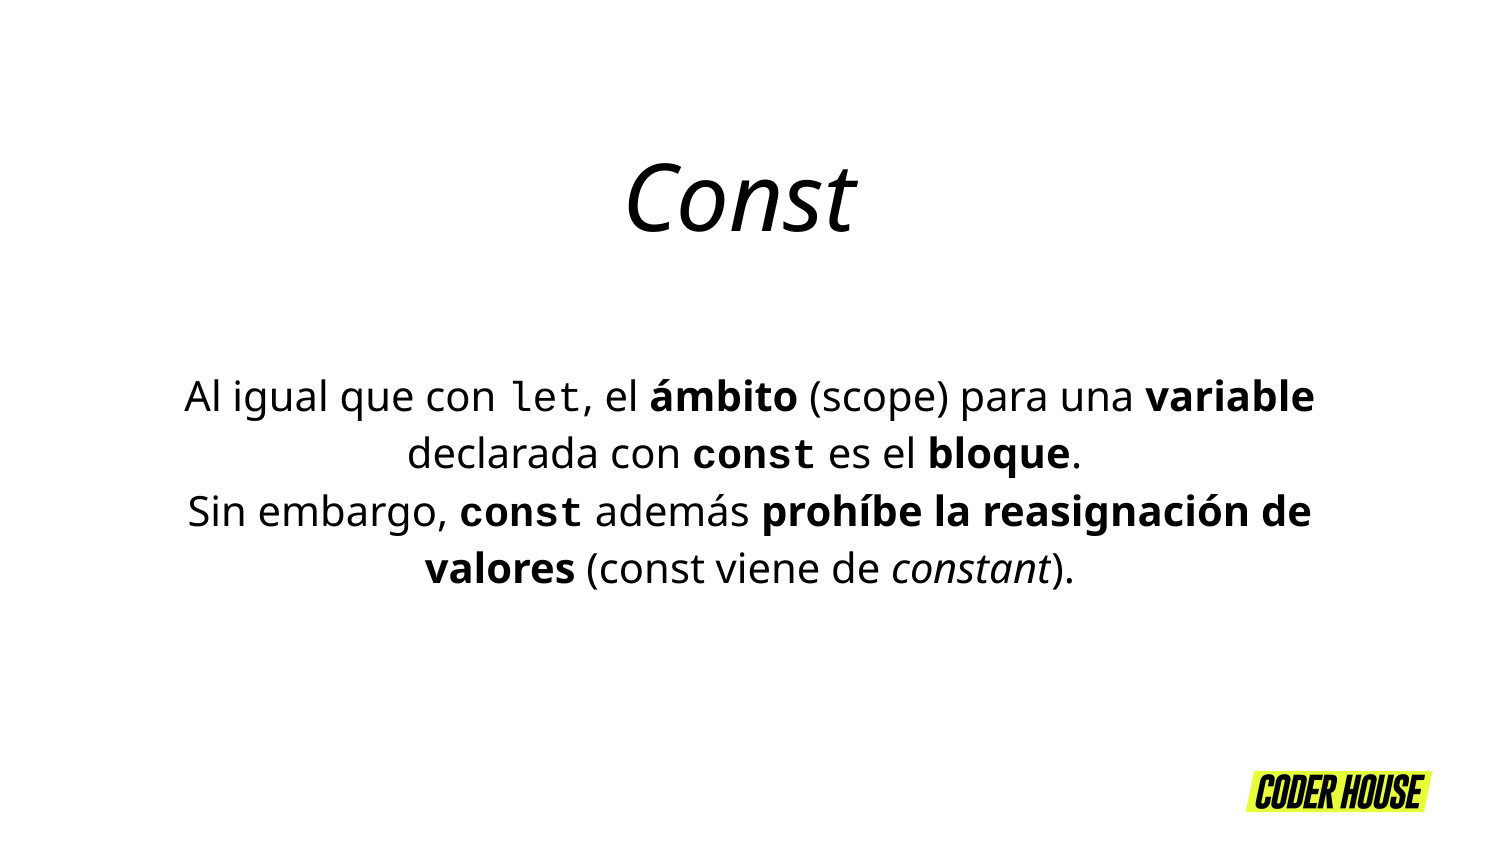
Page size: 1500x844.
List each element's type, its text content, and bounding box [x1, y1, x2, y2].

picture [1241, 764, 1437, 819]
text_box Al igual que con let, el ámbito (scope) para una variable declarada con const es el bloque. Sin embargo, const además prohíbe la reasignación de valores (const viene de constant). [139, 346, 1361, 622]
text_box Const [274, 122, 1204, 286]
